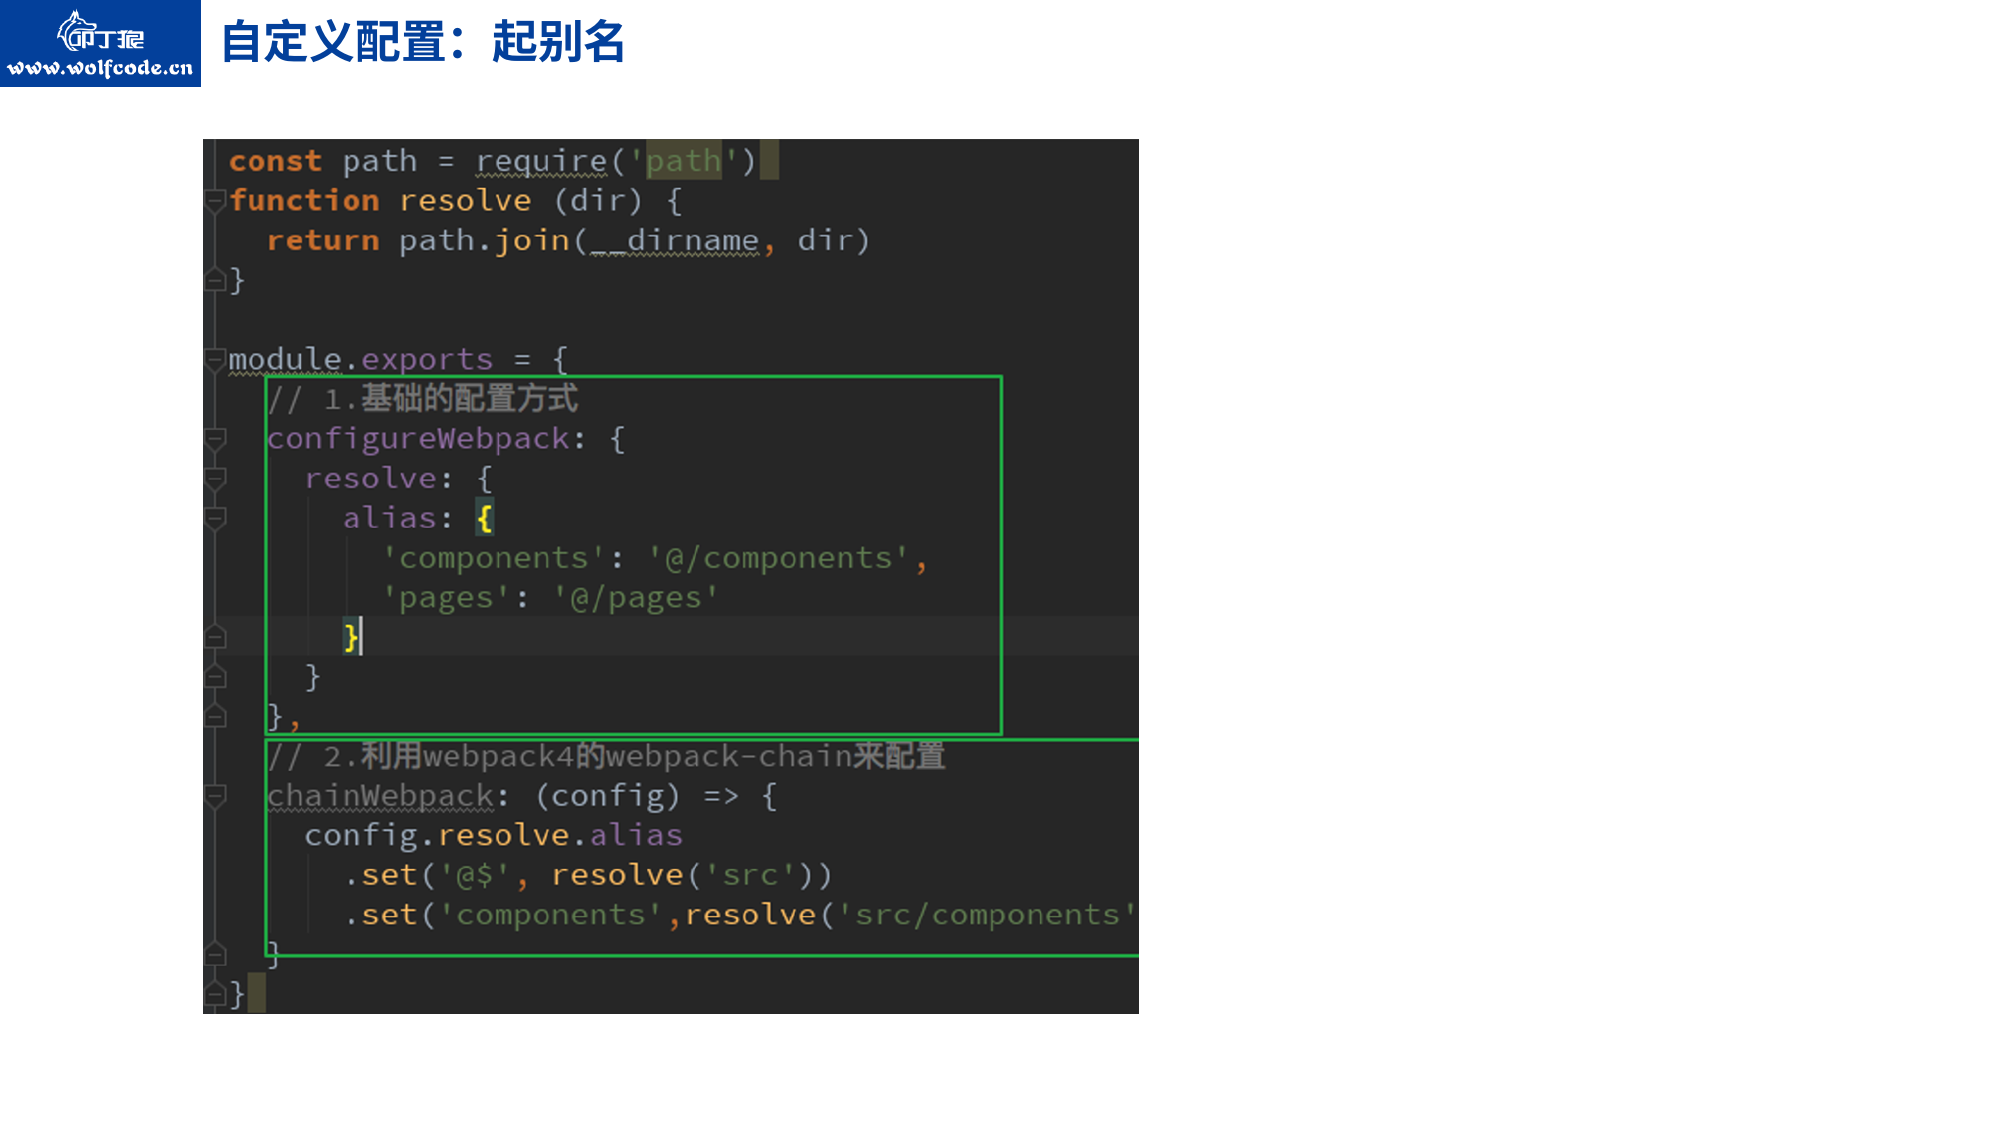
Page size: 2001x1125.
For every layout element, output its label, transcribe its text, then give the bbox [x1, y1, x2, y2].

title 自定义配置：起别名 [203, 11, 2000, 89]
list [203, 139, 1139, 1014]
picture [0, 0, 201, 87]
